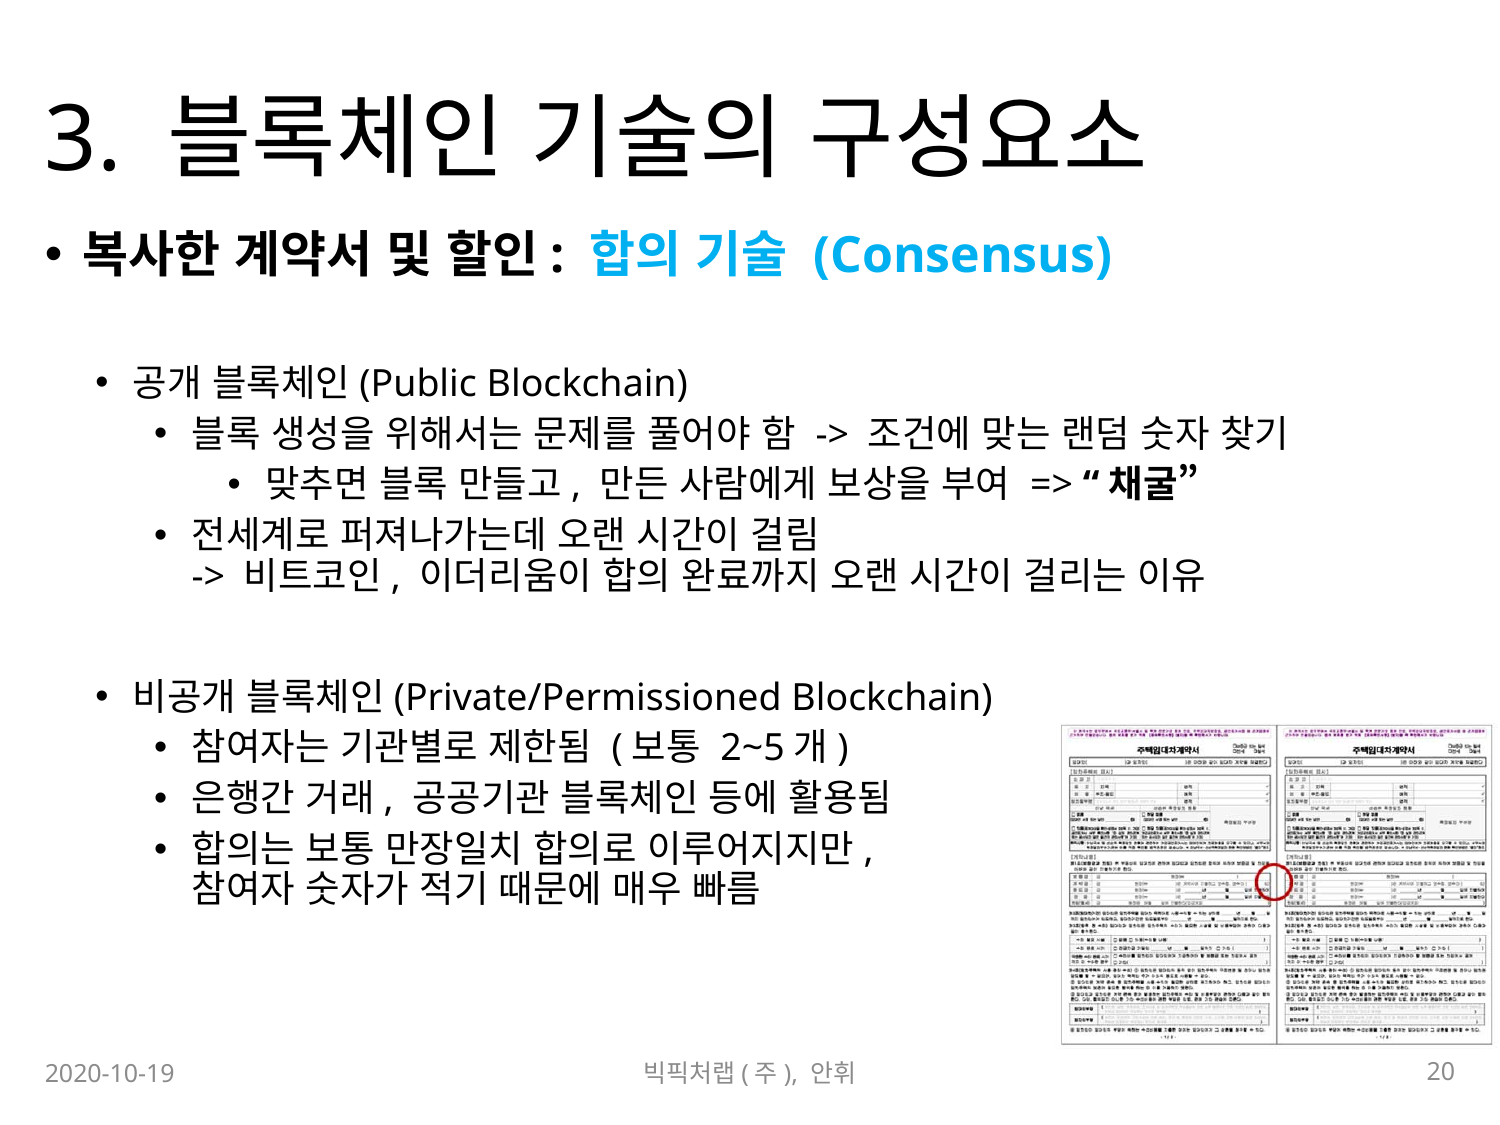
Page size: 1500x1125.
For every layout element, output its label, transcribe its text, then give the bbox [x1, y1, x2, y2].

slide_number 20 [1132, 1053, 1471, 1103]
title 3. 블록체인 기술의 구성요소 [29, 22, 1471, 198]
footer 빅픽처랩(주), 안휘 [387, 1042, 1113, 1103]
list 복사한 계약서 및 할인: 합의 기술 (Consensus) 공개 블록체인(Public Blockchain) 블록 생성을 위해서는 문제를 풀어야 함 -> 조건에 맞는 랜덤 숫자 찾기 맞추면 블록 만들고, 만든 사람에게 보상을 부여 => “채굴” 전세계로 퍼져나가는데 오랜 시간이 걸림 -> 비트코인, 이더리움이 합의 완료까지 오랜 시간이 걸리는 이유 비공개 블록체인(Private/Permissioned Blockchain) 참여자는 기관별로 제한됨 (보통 2~5개) 은행간 거래, 공공기관 블록체인 등에 활용됨 합의는 보통 만장일치 합의로 이루어지지만, 참여자 숫자가 적기 때문에 매우 빠름 [29, 221, 1471, 1018]
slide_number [29, 1042, 368, 1103]
picture [1053, 711, 1500, 1053]
